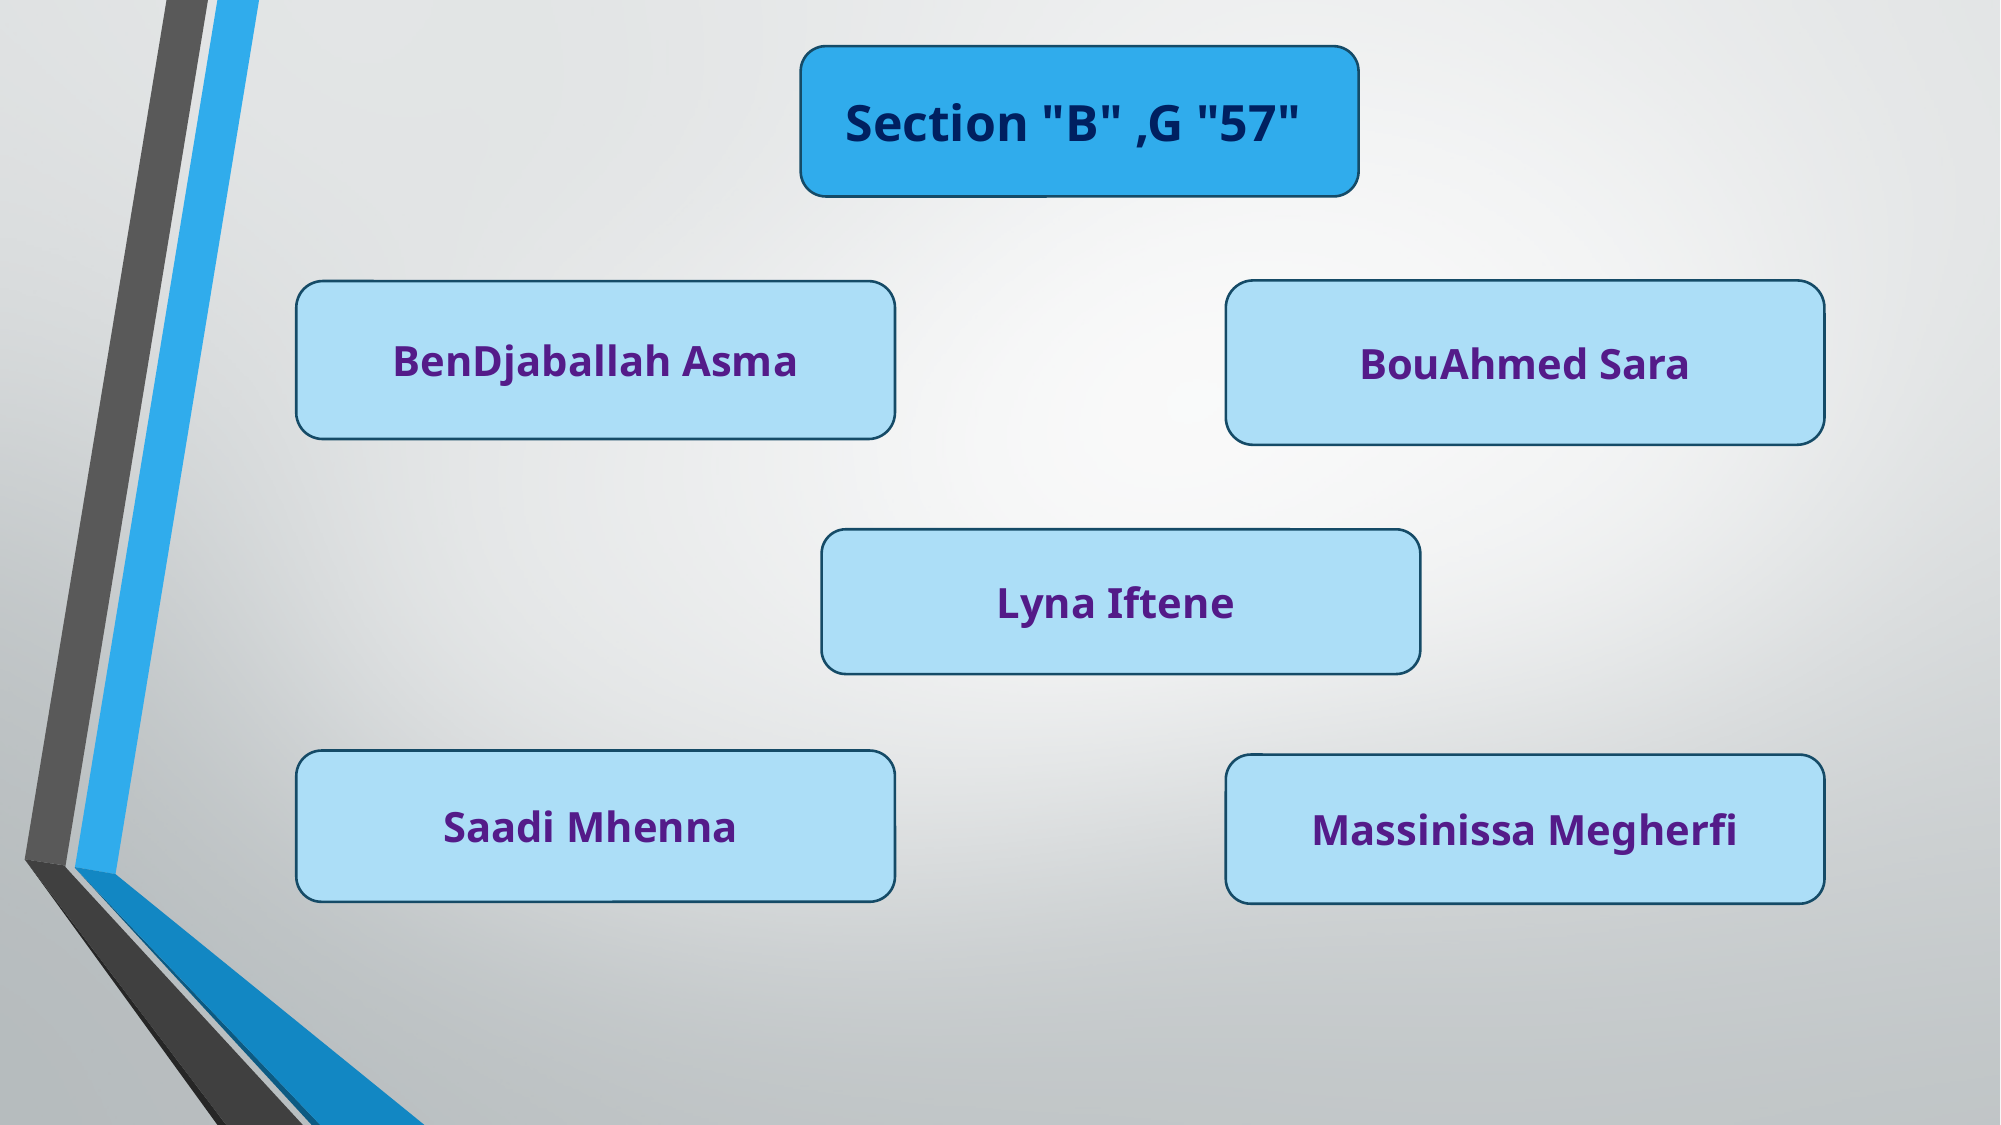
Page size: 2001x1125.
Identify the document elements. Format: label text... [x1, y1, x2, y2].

text_box Saadi Mhenna [294, 749, 897, 904]
text_box BouAhmed Sara [1224, 279, 1826, 447]
text_box BenDjaballah Asma [294, 279, 897, 441]
text_box Section "B" ,G "57" [799, 44, 1360, 198]
text_box Massinissa Megherfi [1224, 753, 1826, 906]
text_box Lyna Iftene [820, 527, 1422, 676]
